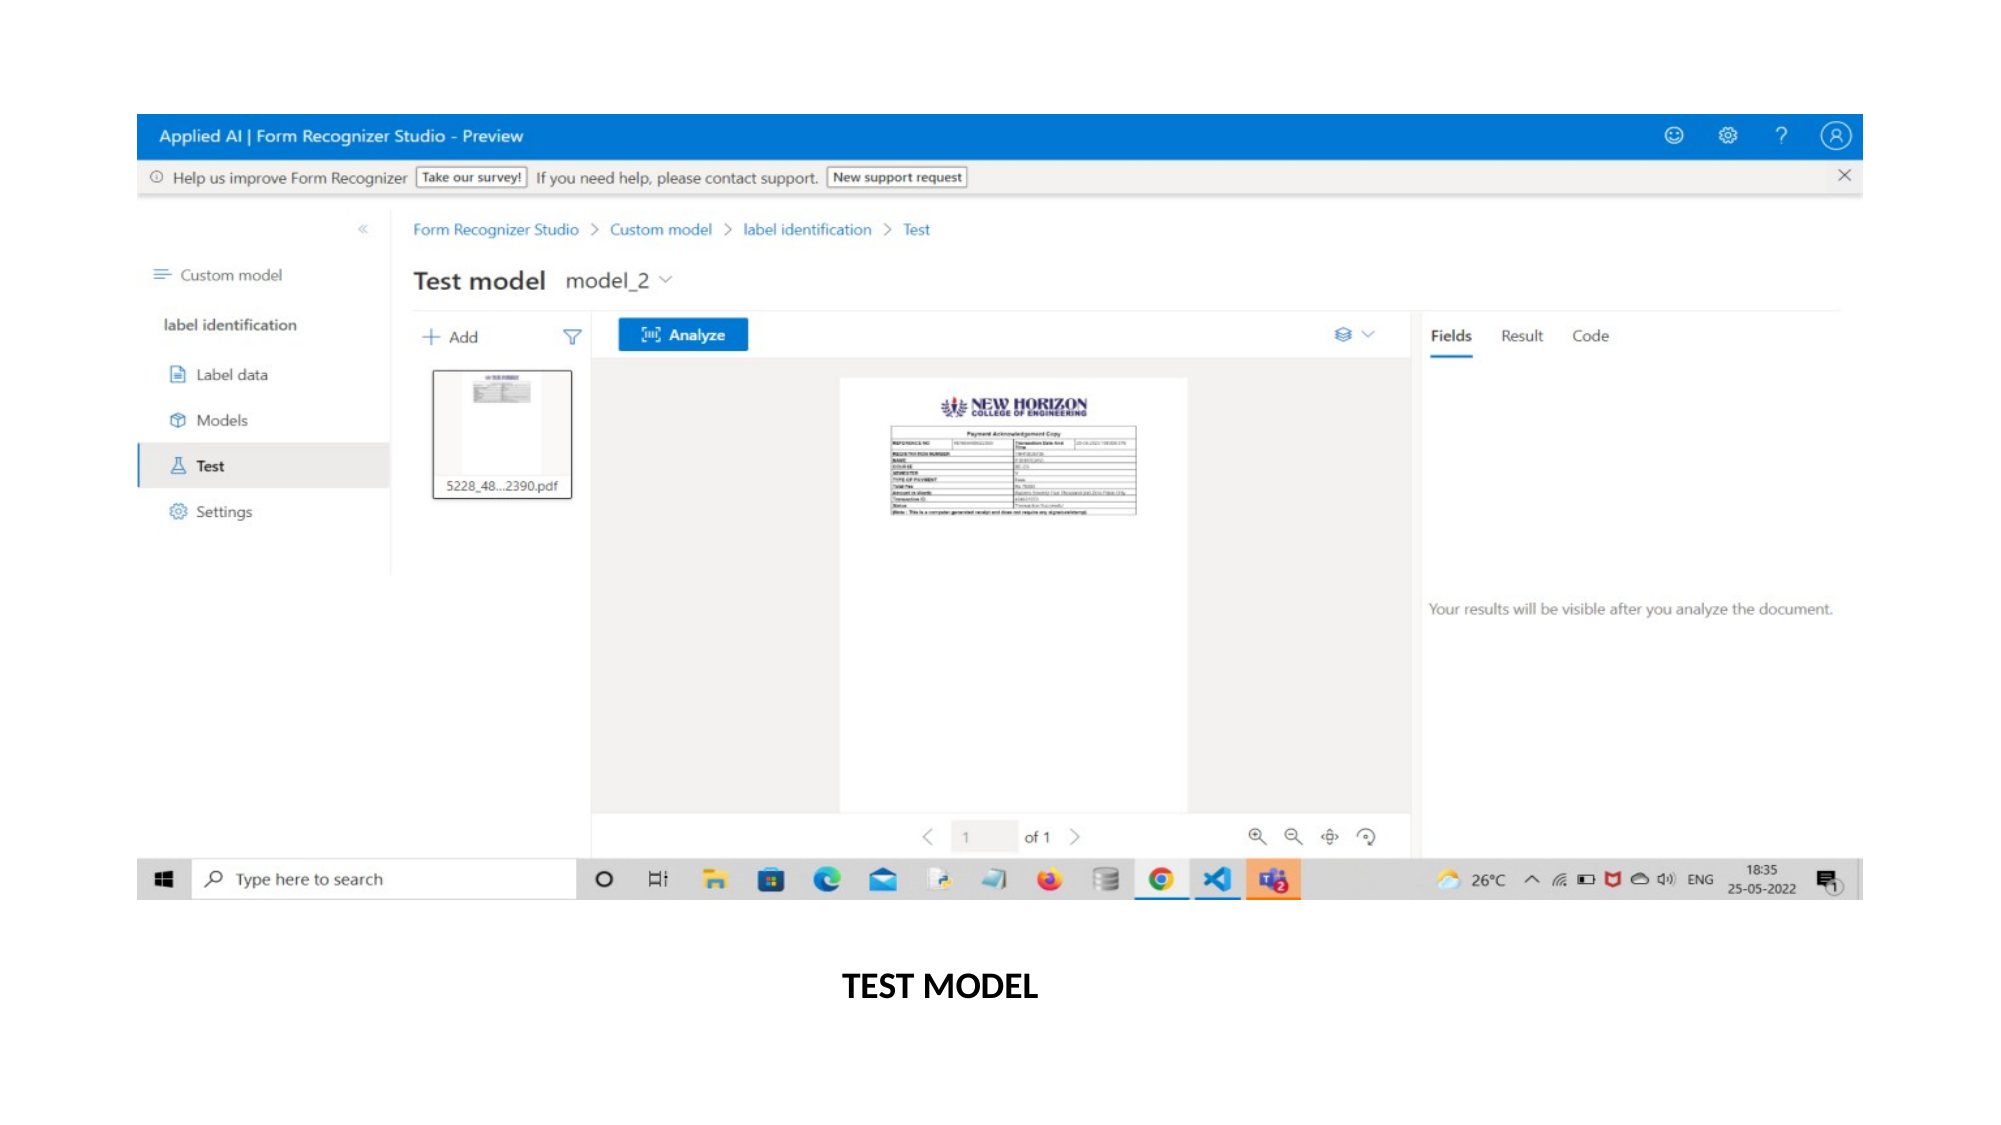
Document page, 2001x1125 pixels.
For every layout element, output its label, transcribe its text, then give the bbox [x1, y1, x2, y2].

table_header TEST MODEL [759, 962, 1362, 1043]
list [137, 114, 1863, 900]
